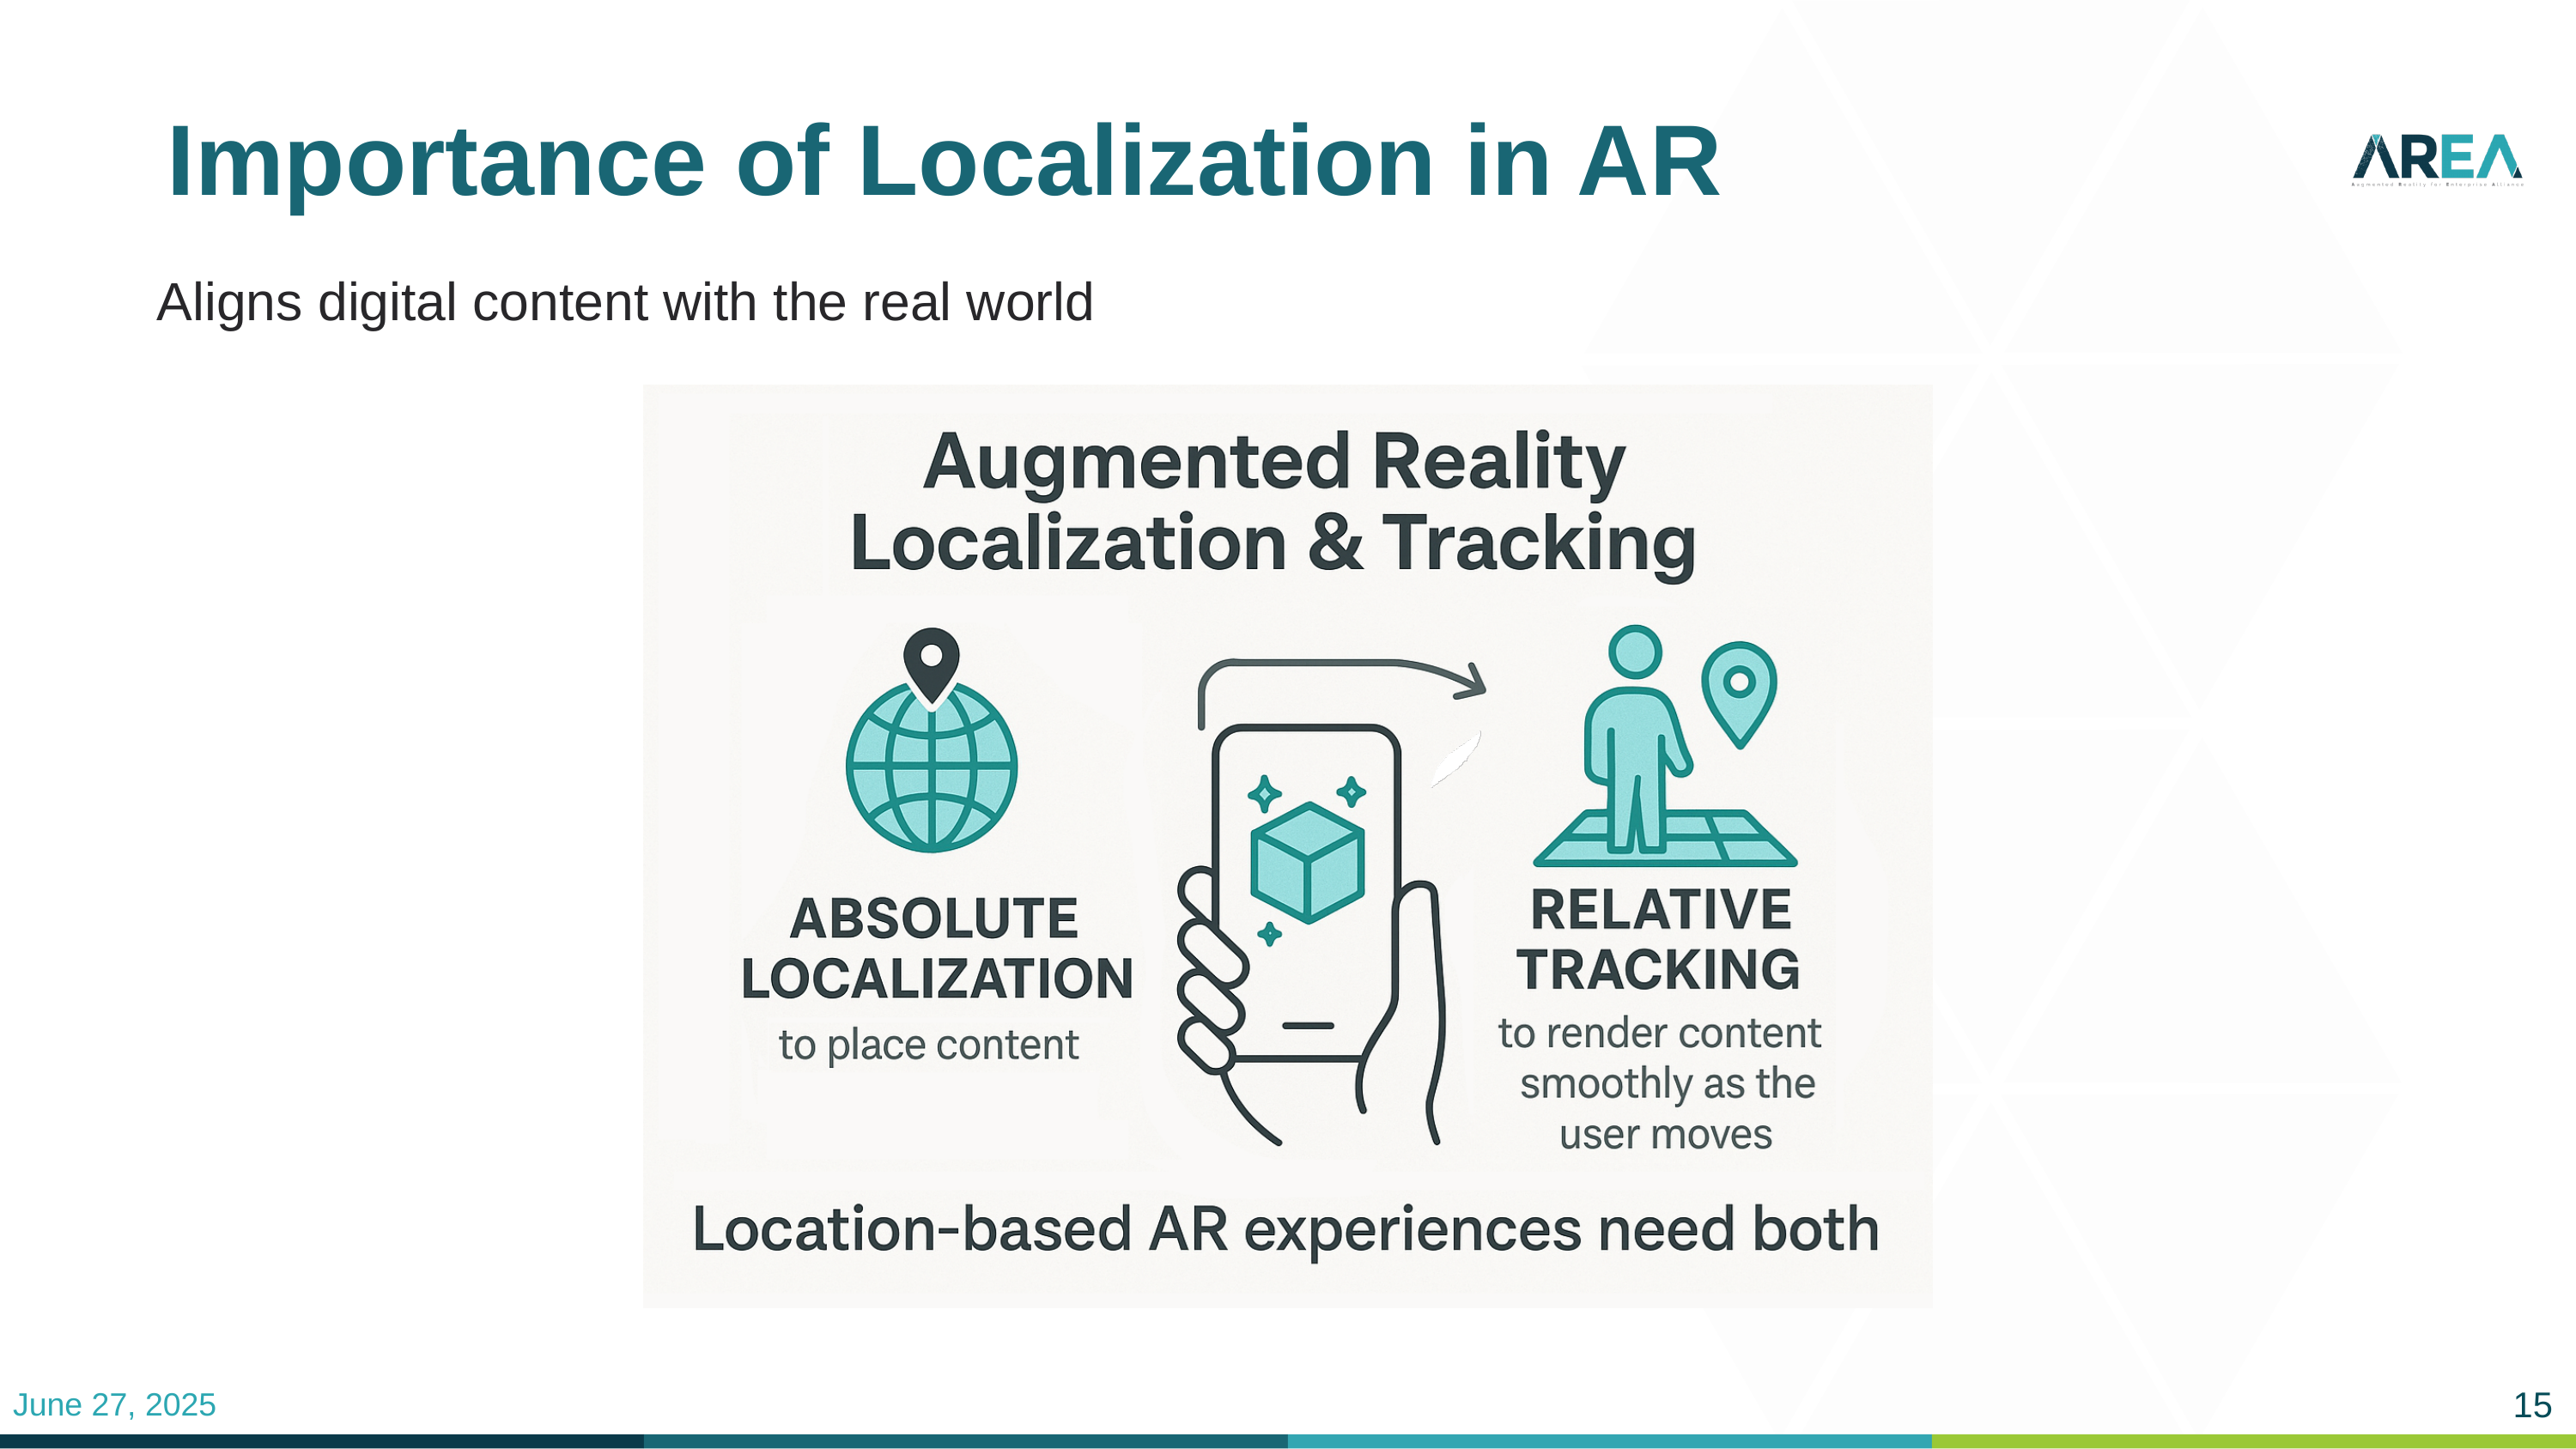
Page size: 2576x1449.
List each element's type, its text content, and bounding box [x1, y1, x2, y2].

slide_number 15 [2454, 1364, 2576, 1442]
title Importance of Localization in AR [144, 70, 2432, 240]
picture [642, 385, 1933, 1309]
list Aligns digital content with the real world [144, 247, 2432, 318]
picture [2432, 132, 2524, 187]
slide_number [0, 1374, 593, 1431]
